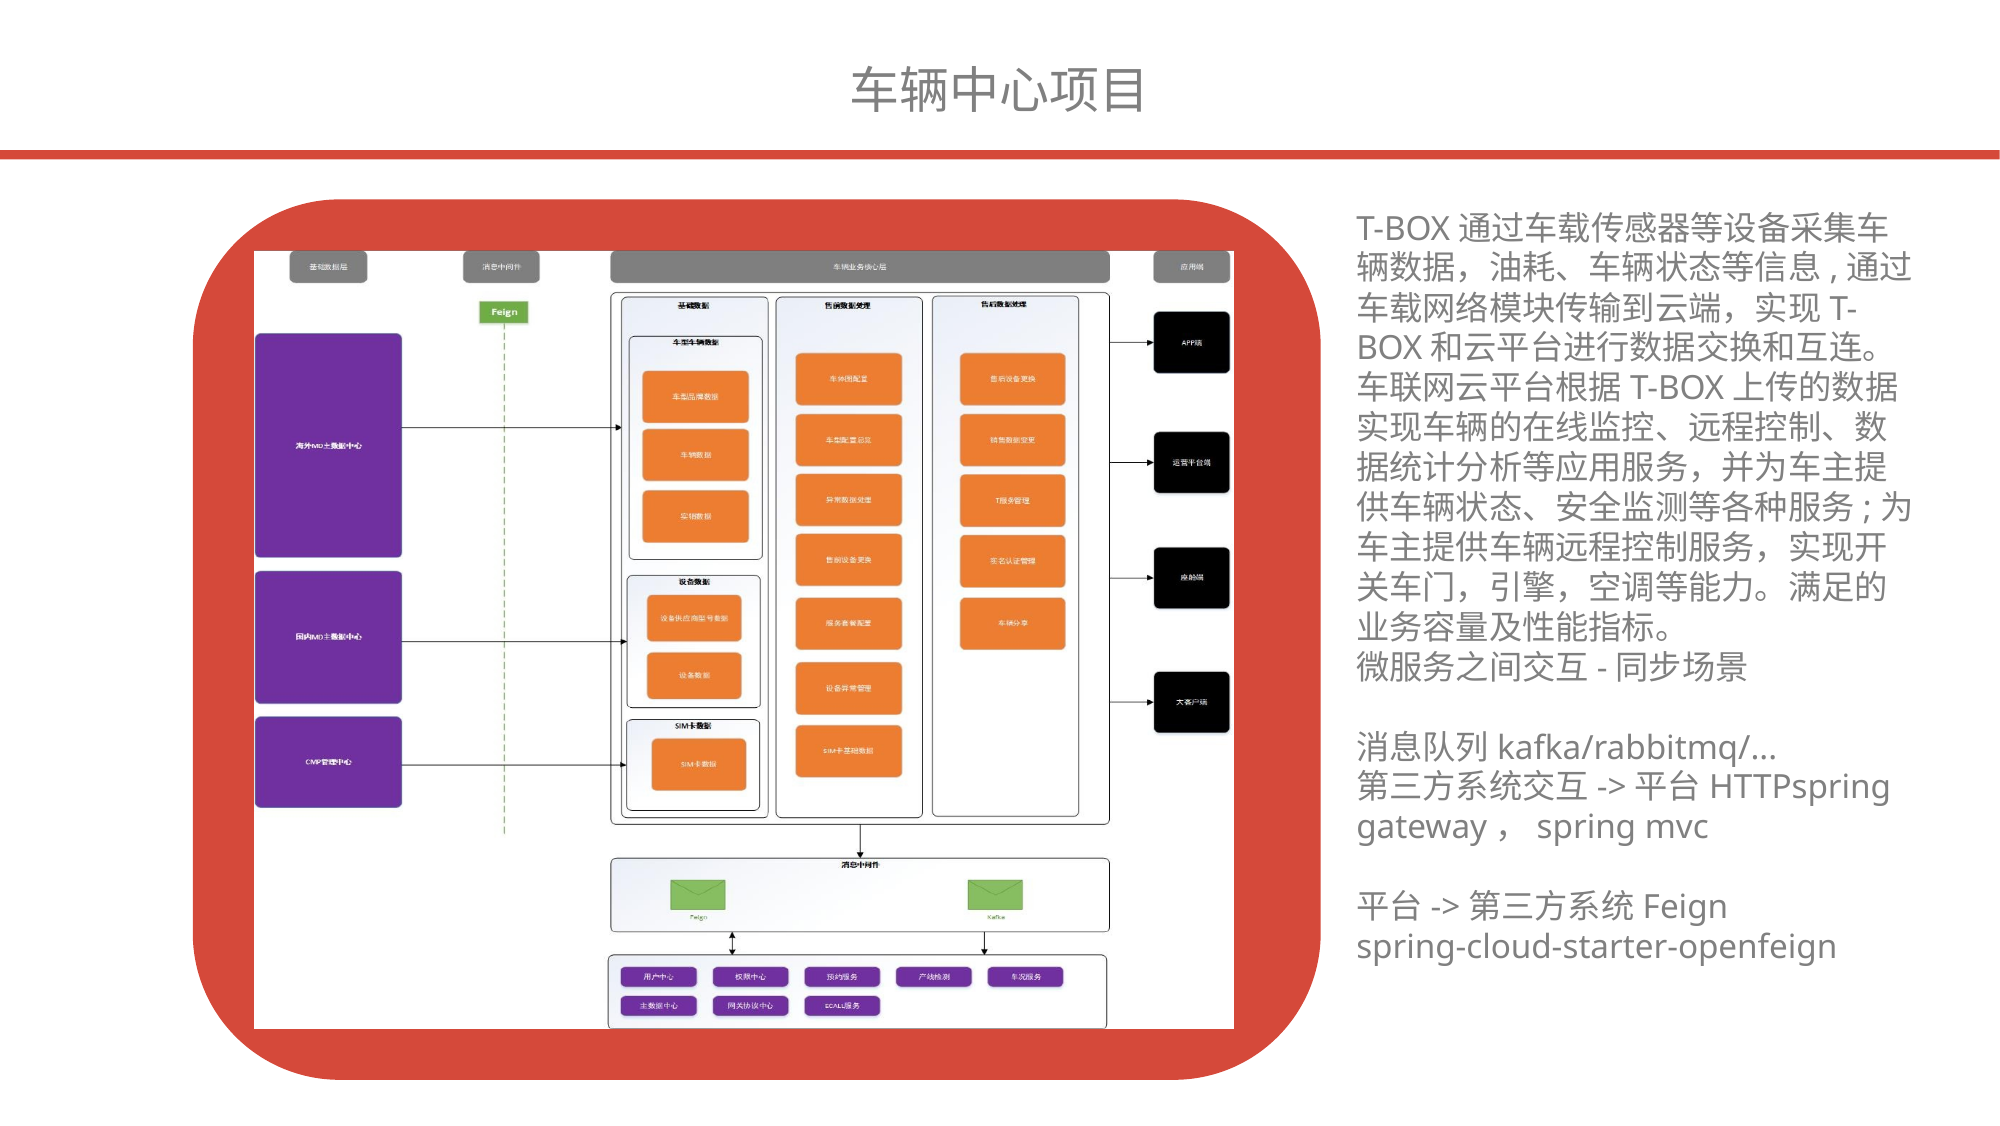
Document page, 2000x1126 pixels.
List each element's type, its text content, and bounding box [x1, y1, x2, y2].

text_box T-BOX通过车载传感器等设备采集车辆数据，油耗、车辆状态等信息,通过车载网络模块传输到云端，实现T-BOX和云平台进行数据交换和互连。车联网云平台根据T-BOX上传的数据实现车辆的在线监控、远程控制、数据统计分析等应用服务，并为车主提供车辆状态、安全监测等各种服务;为车主提供车辆远程控制服务，实现开关车门，引擎，空调等能力。满足的业务容量及性能指标。 微服务之间交互-同步场景 消息队列kafka/rabbitmq/... 第三方系统交互->平台HTTPspring gateway，spring mvc 平台->第三方系统Feign spring-cloud-starter-openfeign [1341, 199, 1933, 973]
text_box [0, 51, 2000, 160]
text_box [192, 199, 1321, 1081]
